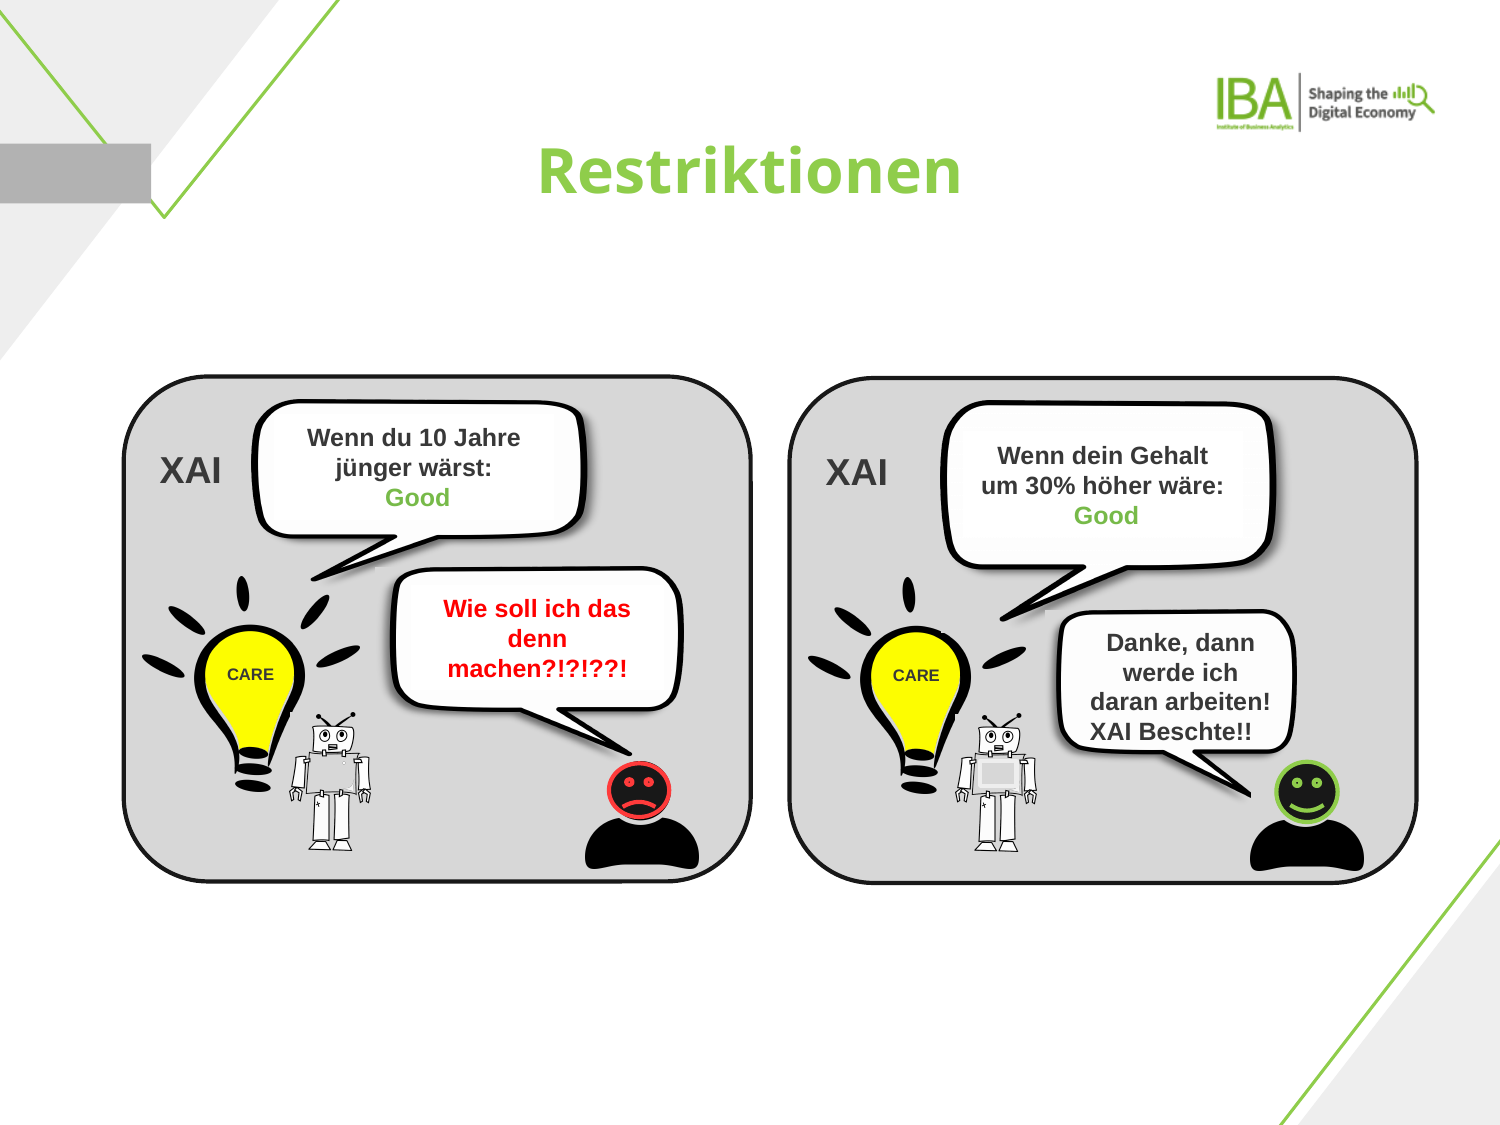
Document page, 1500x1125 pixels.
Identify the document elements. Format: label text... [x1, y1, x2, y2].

text_box CARE [365, 656, 369, 691]
text_box XAI [145, 438, 245, 499]
picture [807, 400, 1365, 871]
text_box [121, 374, 753, 884]
picture [1197, 2, 1500, 143]
text_box XAI [810, 440, 915, 501]
text_box CARE [1032, 657, 1039, 693]
picture [142, 399, 699, 870]
text_box [787, 375, 1419, 886]
text_box Hannah [0, 143, 152, 204]
title Restriktionen [146, 116, 1354, 232]
